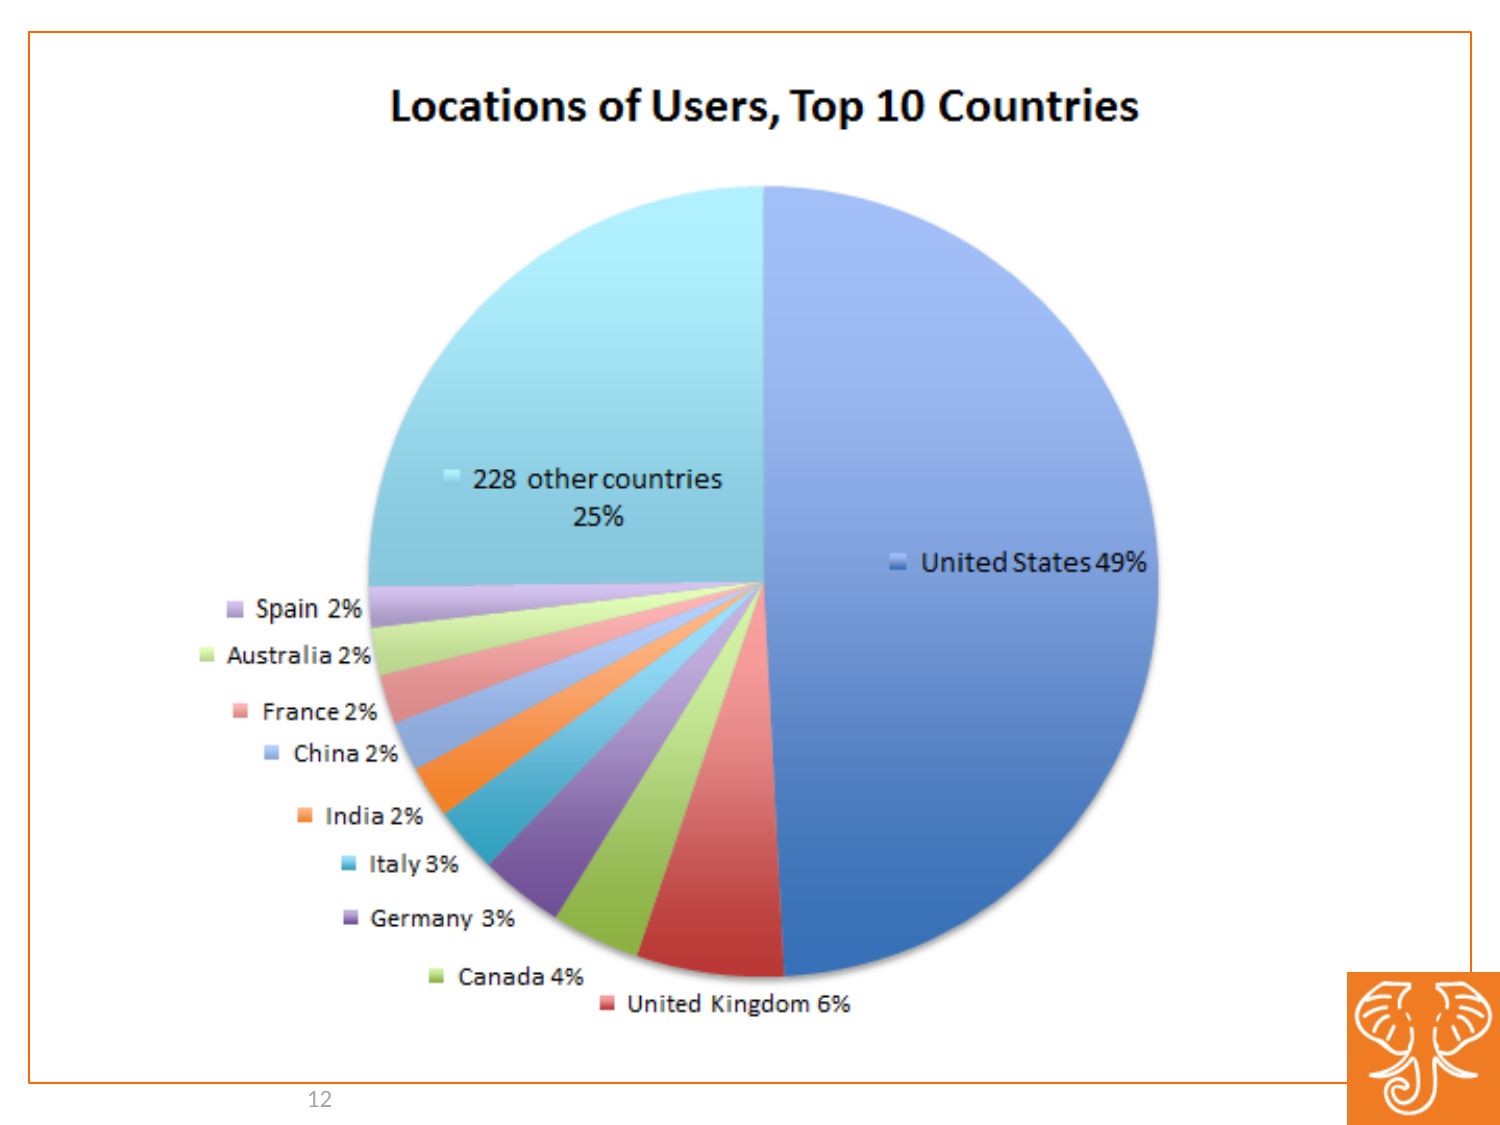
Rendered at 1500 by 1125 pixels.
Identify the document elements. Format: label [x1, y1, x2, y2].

picture [1347, 972, 1500, 1125]
picture [176, 56, 1247, 1069]
